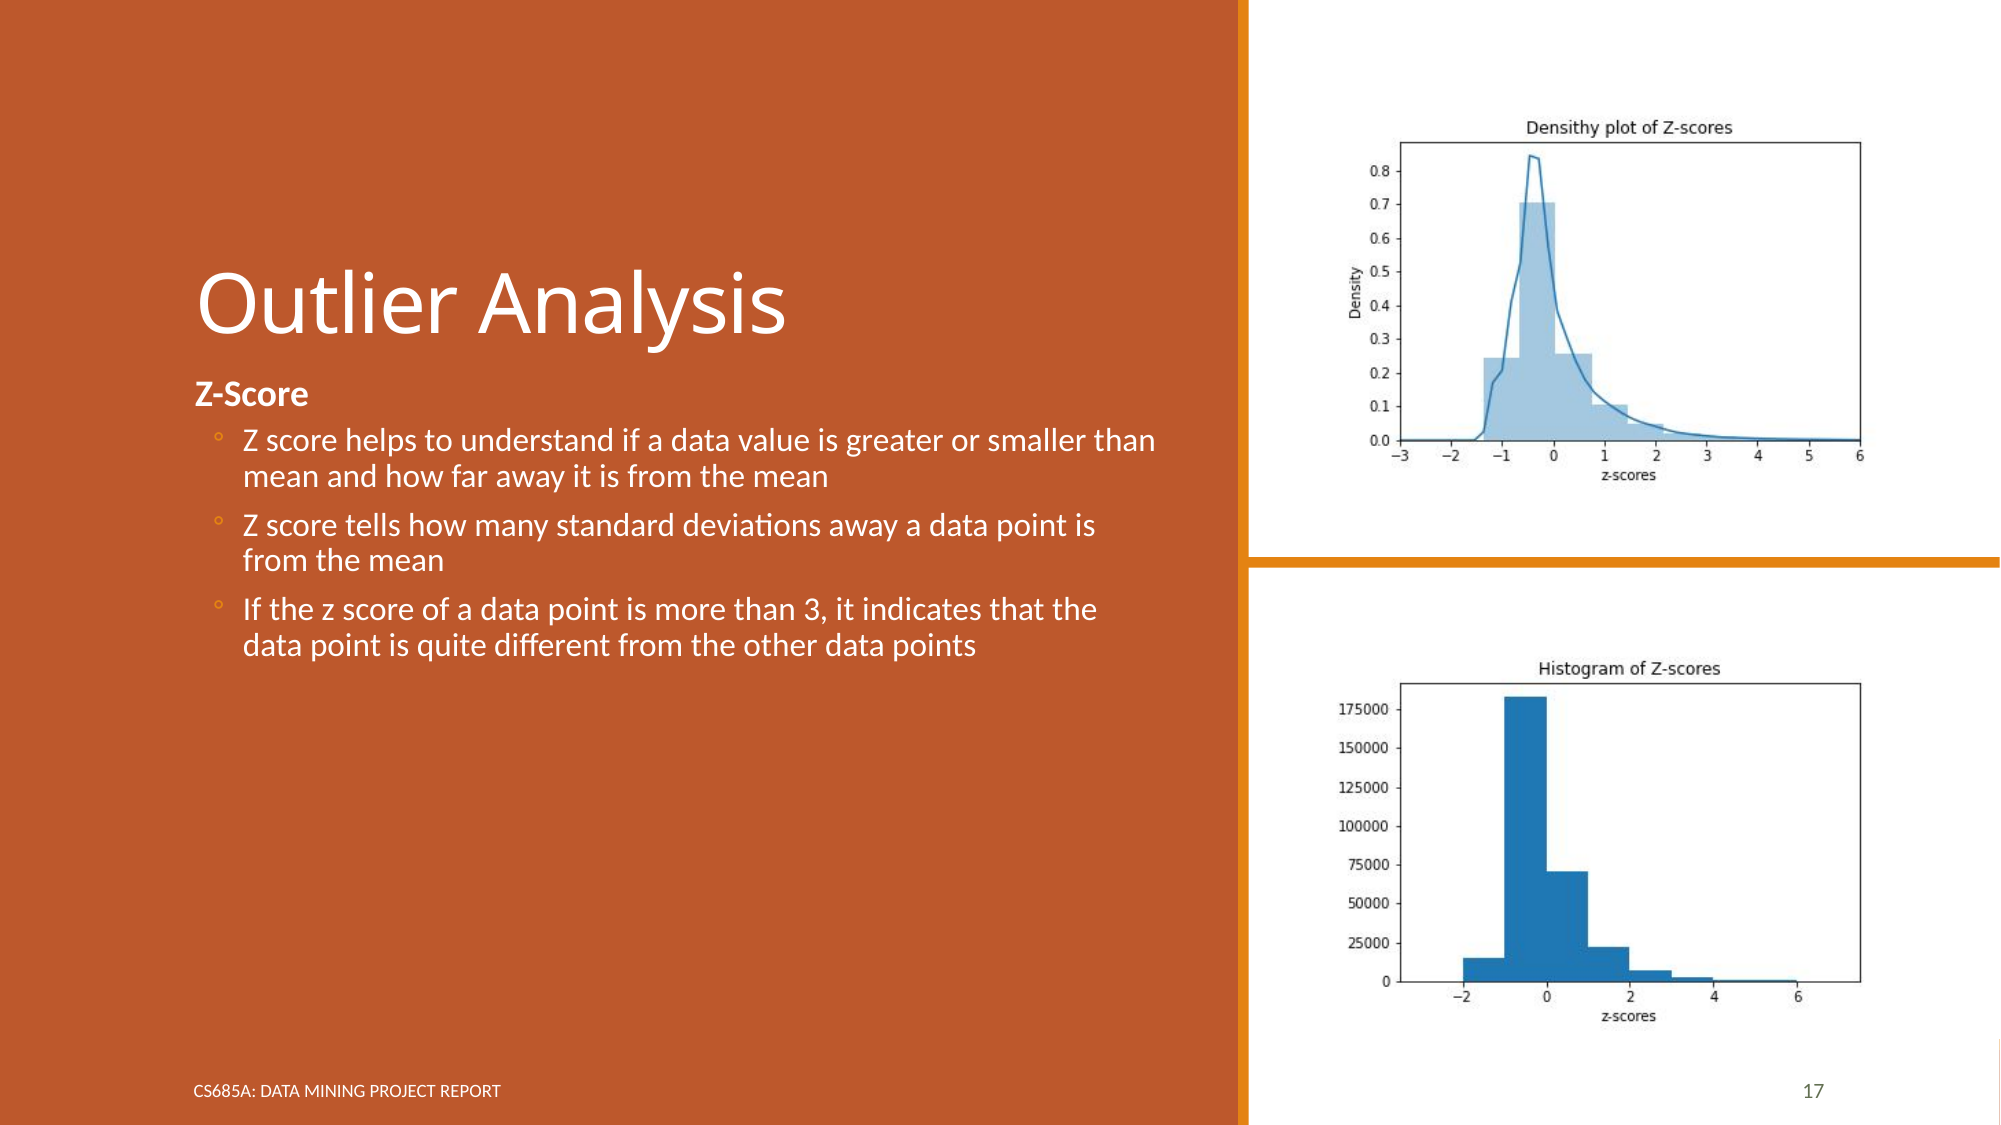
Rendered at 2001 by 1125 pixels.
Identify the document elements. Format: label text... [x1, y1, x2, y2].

footer CS685A: Data Mining Project Report [178, 1059, 795, 1120]
picture [1325, 94, 1919, 490]
picture [1325, 634, 1919, 1032]
slide_number 17 [1624, 1059, 1840, 1120]
list Z-Score Z score helps to understand if a data value is greater or smaller than mean and how far away it is from the mean Z score tells how many standard deviations away a data point is from the mean If the z score of a data point is more than 3, it indicates that the data point is quite different from the other data points [180, 366, 1161, 966]
title Outlier Analysis [180, 84, 1161, 359]
text_box [1250, 0, 2000, 556]
text_box [1250, 569, 2000, 1125]
text_box [1237, 556, 2000, 569]
text_box [1237, 0, 1250, 556]
text_box [0, 0, 1237, 1125]
text_box [1237, 569, 1250, 1125]
